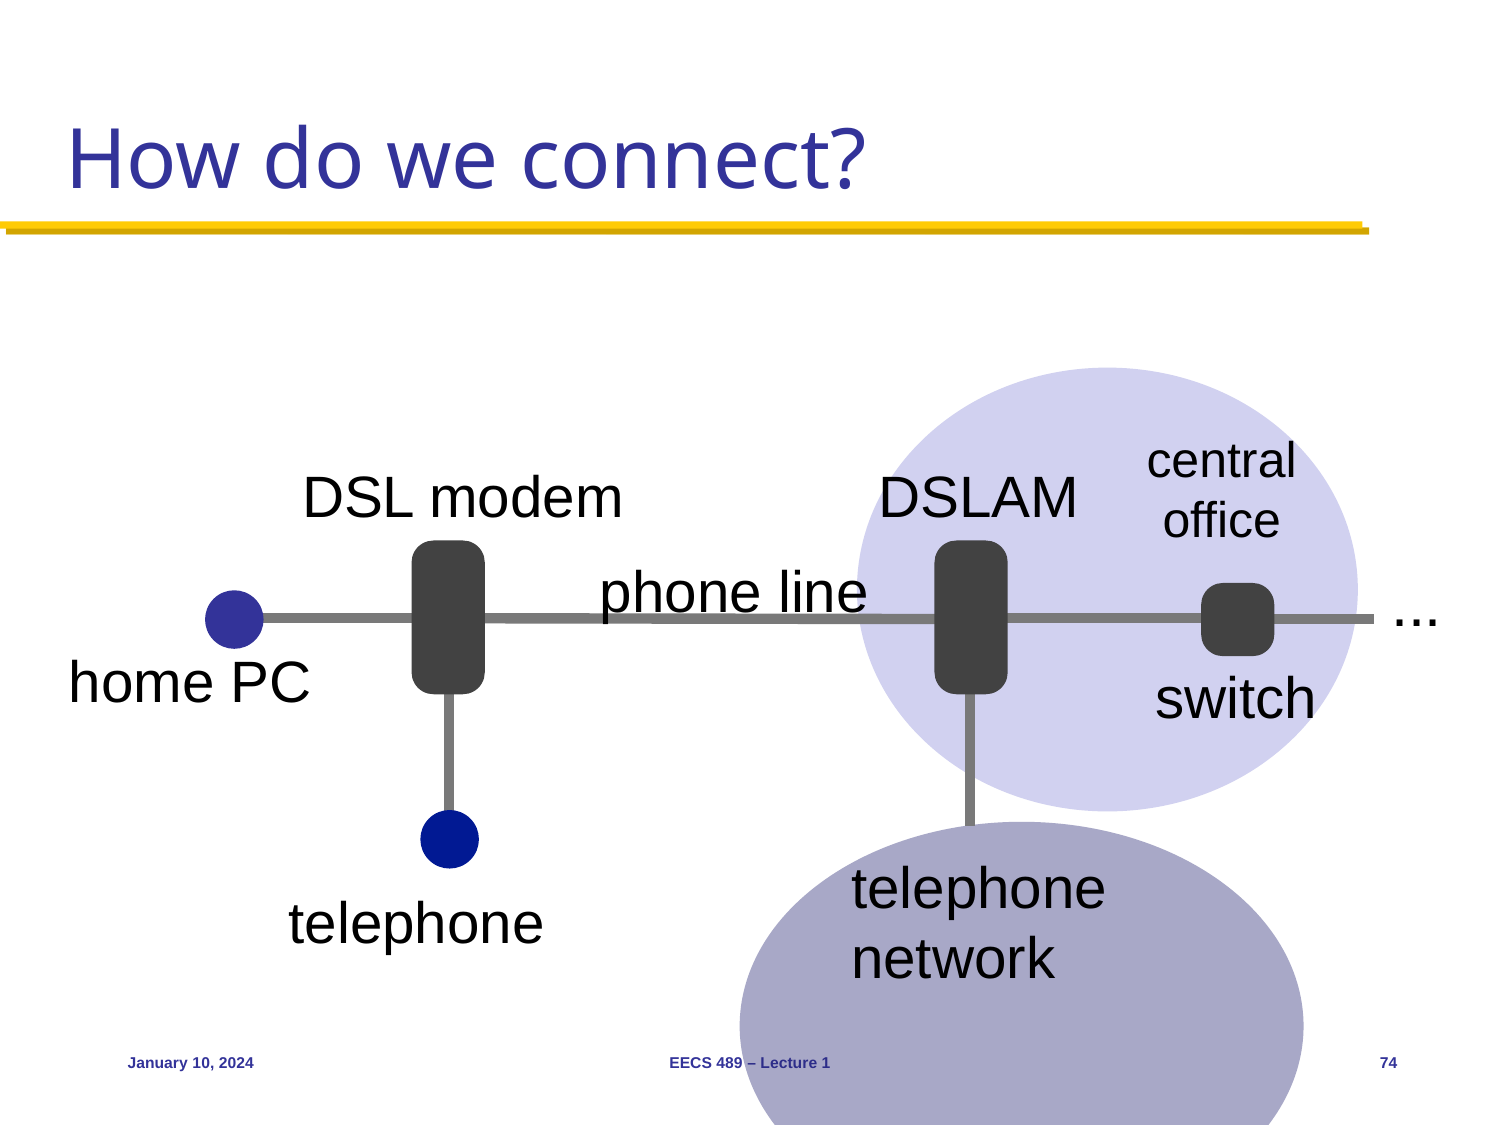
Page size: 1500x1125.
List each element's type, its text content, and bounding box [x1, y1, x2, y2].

text_box [205, 590, 264, 638]
text_box home PC [62, 638, 406, 720]
text_box telephone network [845, 844, 1188, 997]
text_box [420, 810, 479, 869]
slide_number 74 [1312, 1024, 1413, 1101]
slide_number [112, 1024, 426, 1101]
text_box ... [1385, 558, 1449, 644]
text_box [971, 619, 1296, 812]
text_box DSL modem [296, 453, 631, 536]
footer EECS 489 – Lecture 1 [512, 1024, 988, 1101]
text_box DSLAM [872, 453, 1086, 536]
text_box [861, 367, 1358, 776]
text_box central office [1105, 421, 1338, 553]
title How do we connect? [49, 24, 1451, 213]
text_box switch [1149, 654, 1324, 736]
text_box [934, 540, 1008, 695]
text_box [411, 540, 485, 695]
text_box [893, 821, 1150, 844]
text_box [739, 861, 1304, 1125]
text_box [1201, 582, 1275, 657]
text_box phone line [593, 548, 876, 631]
text_box telephone [282, 879, 626, 962]
